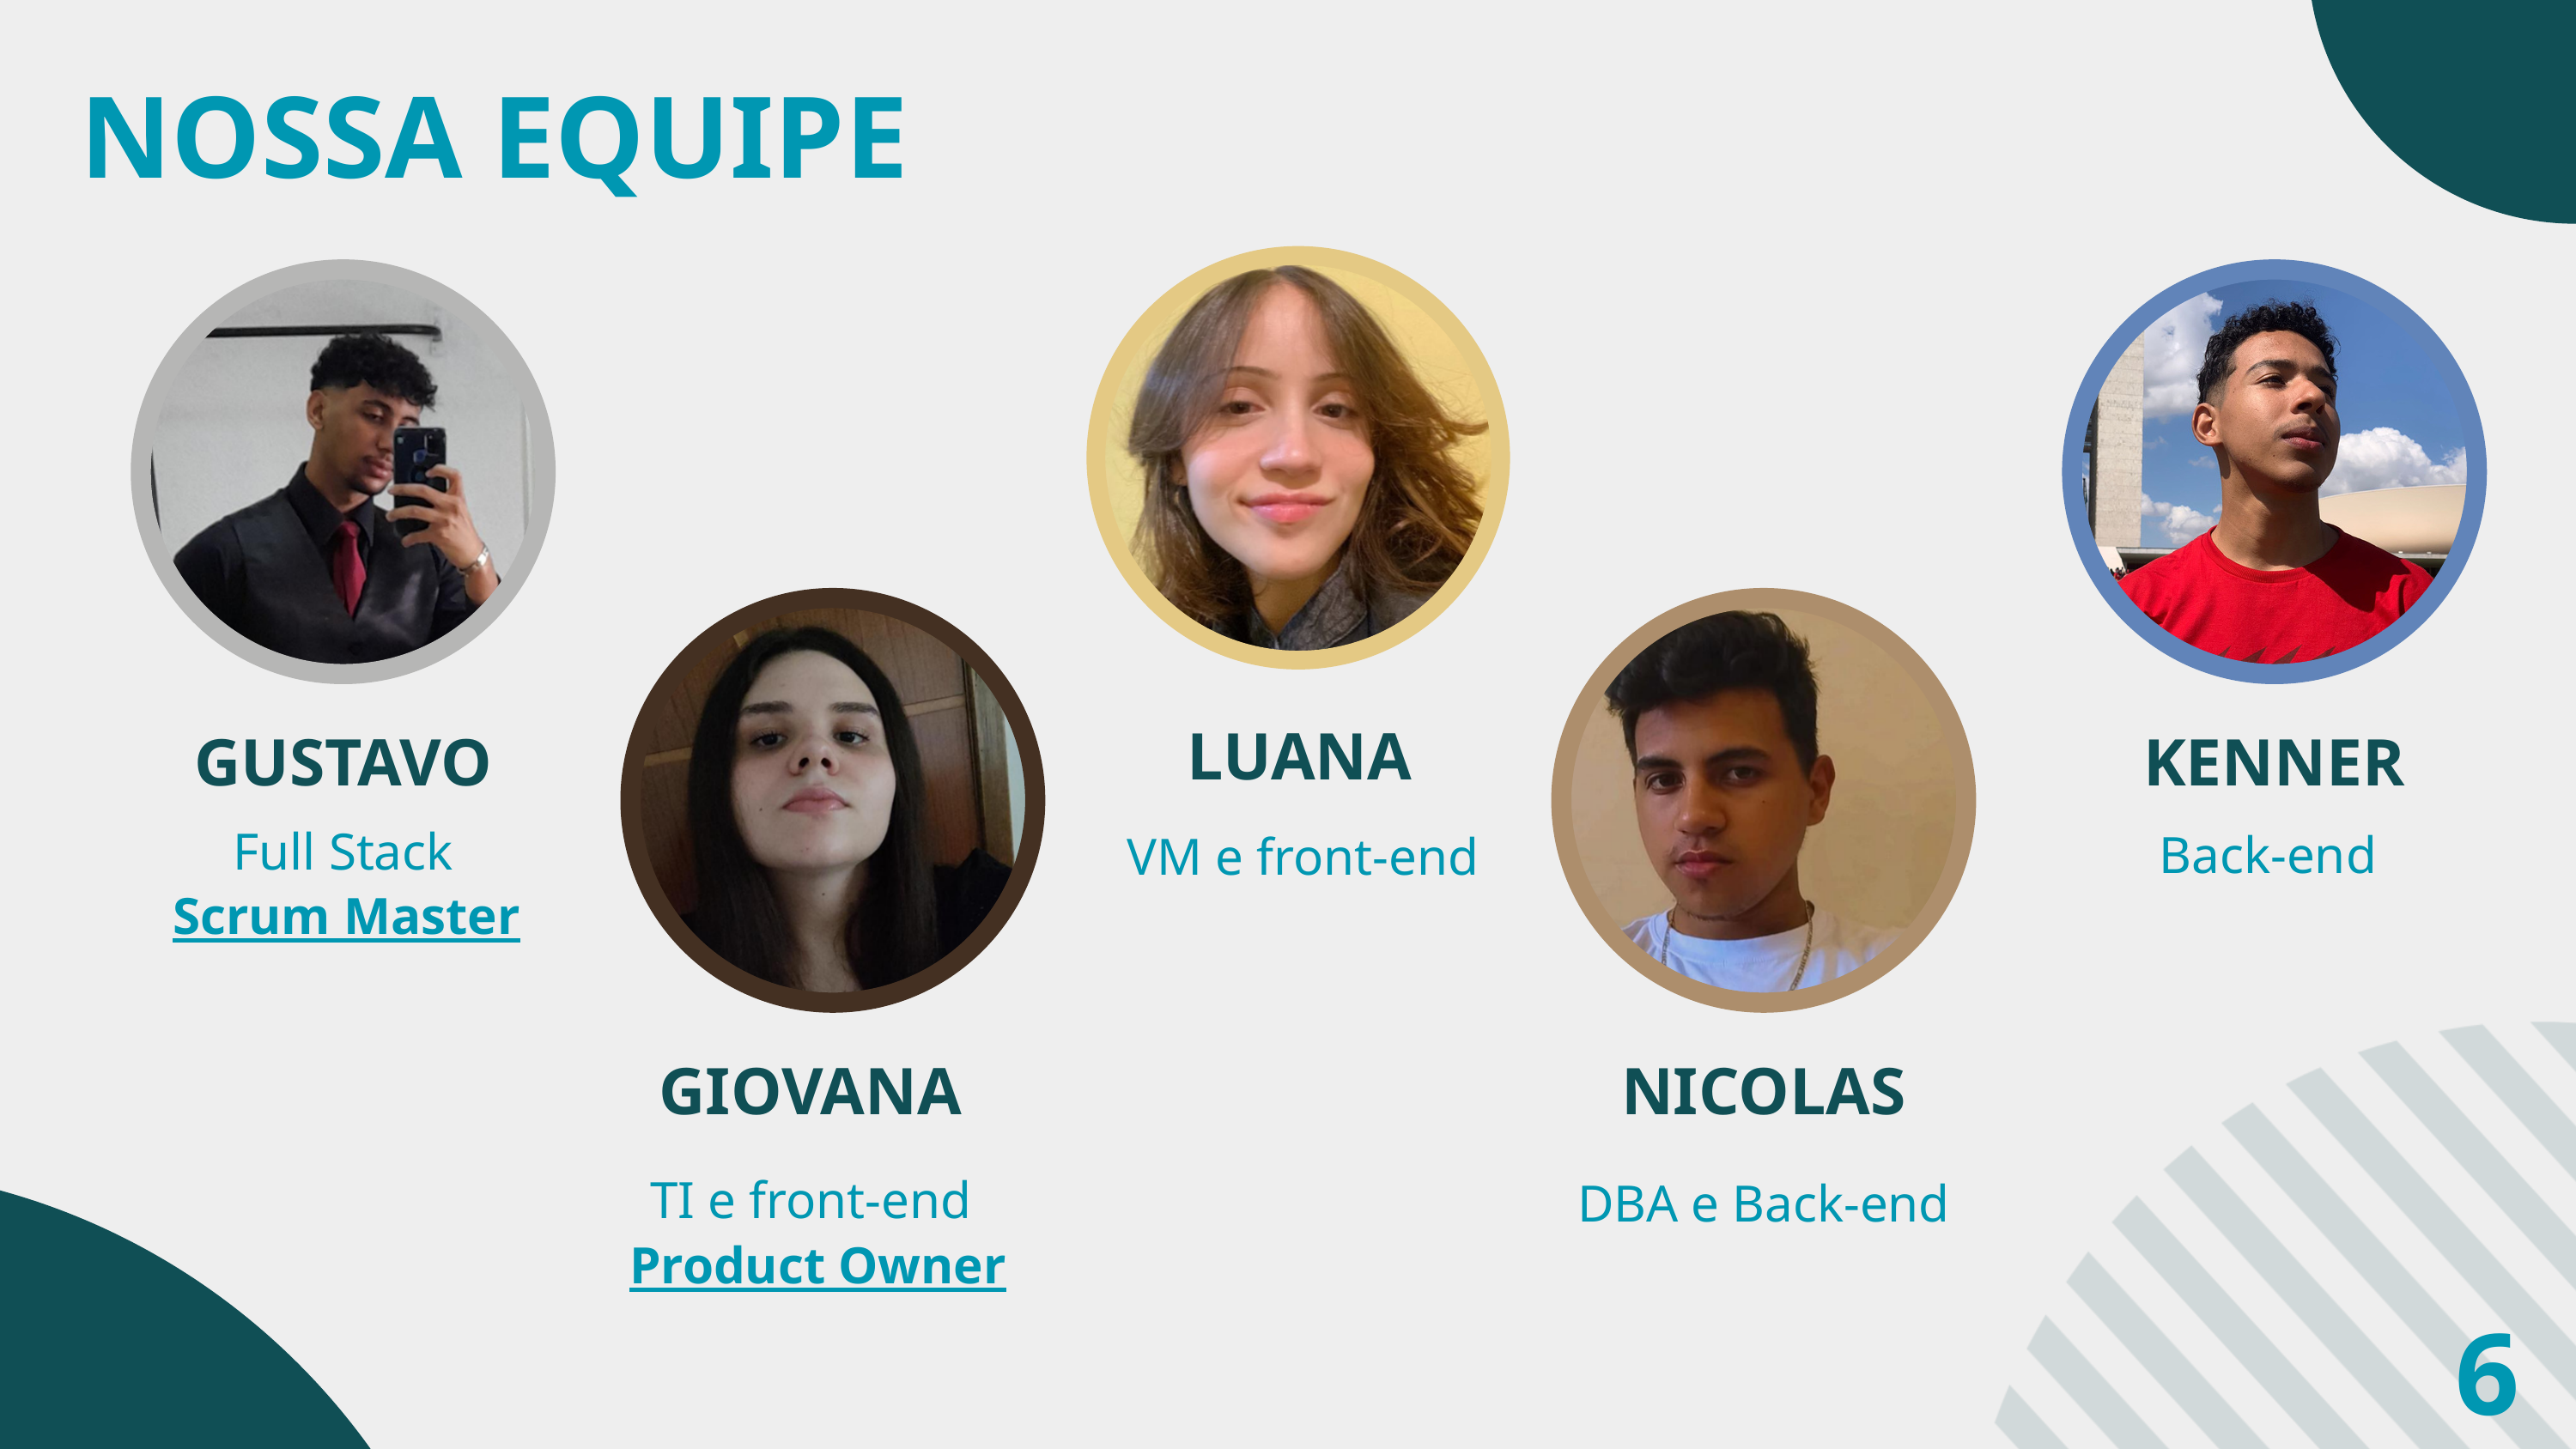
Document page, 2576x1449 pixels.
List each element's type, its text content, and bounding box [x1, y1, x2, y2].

text_box Full Stack [54, 800, 625, 881]
text_box GUSTAVO [179, 718, 507, 798]
text_box Back-end [1976, 803, 2573, 884]
text_box TI e front-end [512, 1149, 1109, 1229]
text_box [1953, 1022, 2576, 1449]
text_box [140, 269, 546, 675]
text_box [629, 597, 1036, 1003]
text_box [1096, 255, 1501, 661]
text_box LUANA [1179, 712, 1419, 793]
text_box NOSSA EQUIPE [80, 65, 1261, 201]
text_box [2071, 269, 2477, 675]
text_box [0, 1166, 496, 1449]
text_box NICOLAS [1599, 1046, 1929, 1127]
text_box GIOVANA [646, 1046, 975, 1127]
text_box VM e front-end [1049, 805, 1556, 886]
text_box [1561, 597, 1966, 1003]
text_box KENNER [2110, 718, 2439, 798]
text_box Scrum Master [131, 864, 562, 945]
text_box Product Owner [602, 1214, 1034, 1294]
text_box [2307, 0, 2576, 224]
text_box DBA e Back-end [1465, 1151, 2063, 1232]
text_box 6 [2455, 1302, 2534, 1438]
